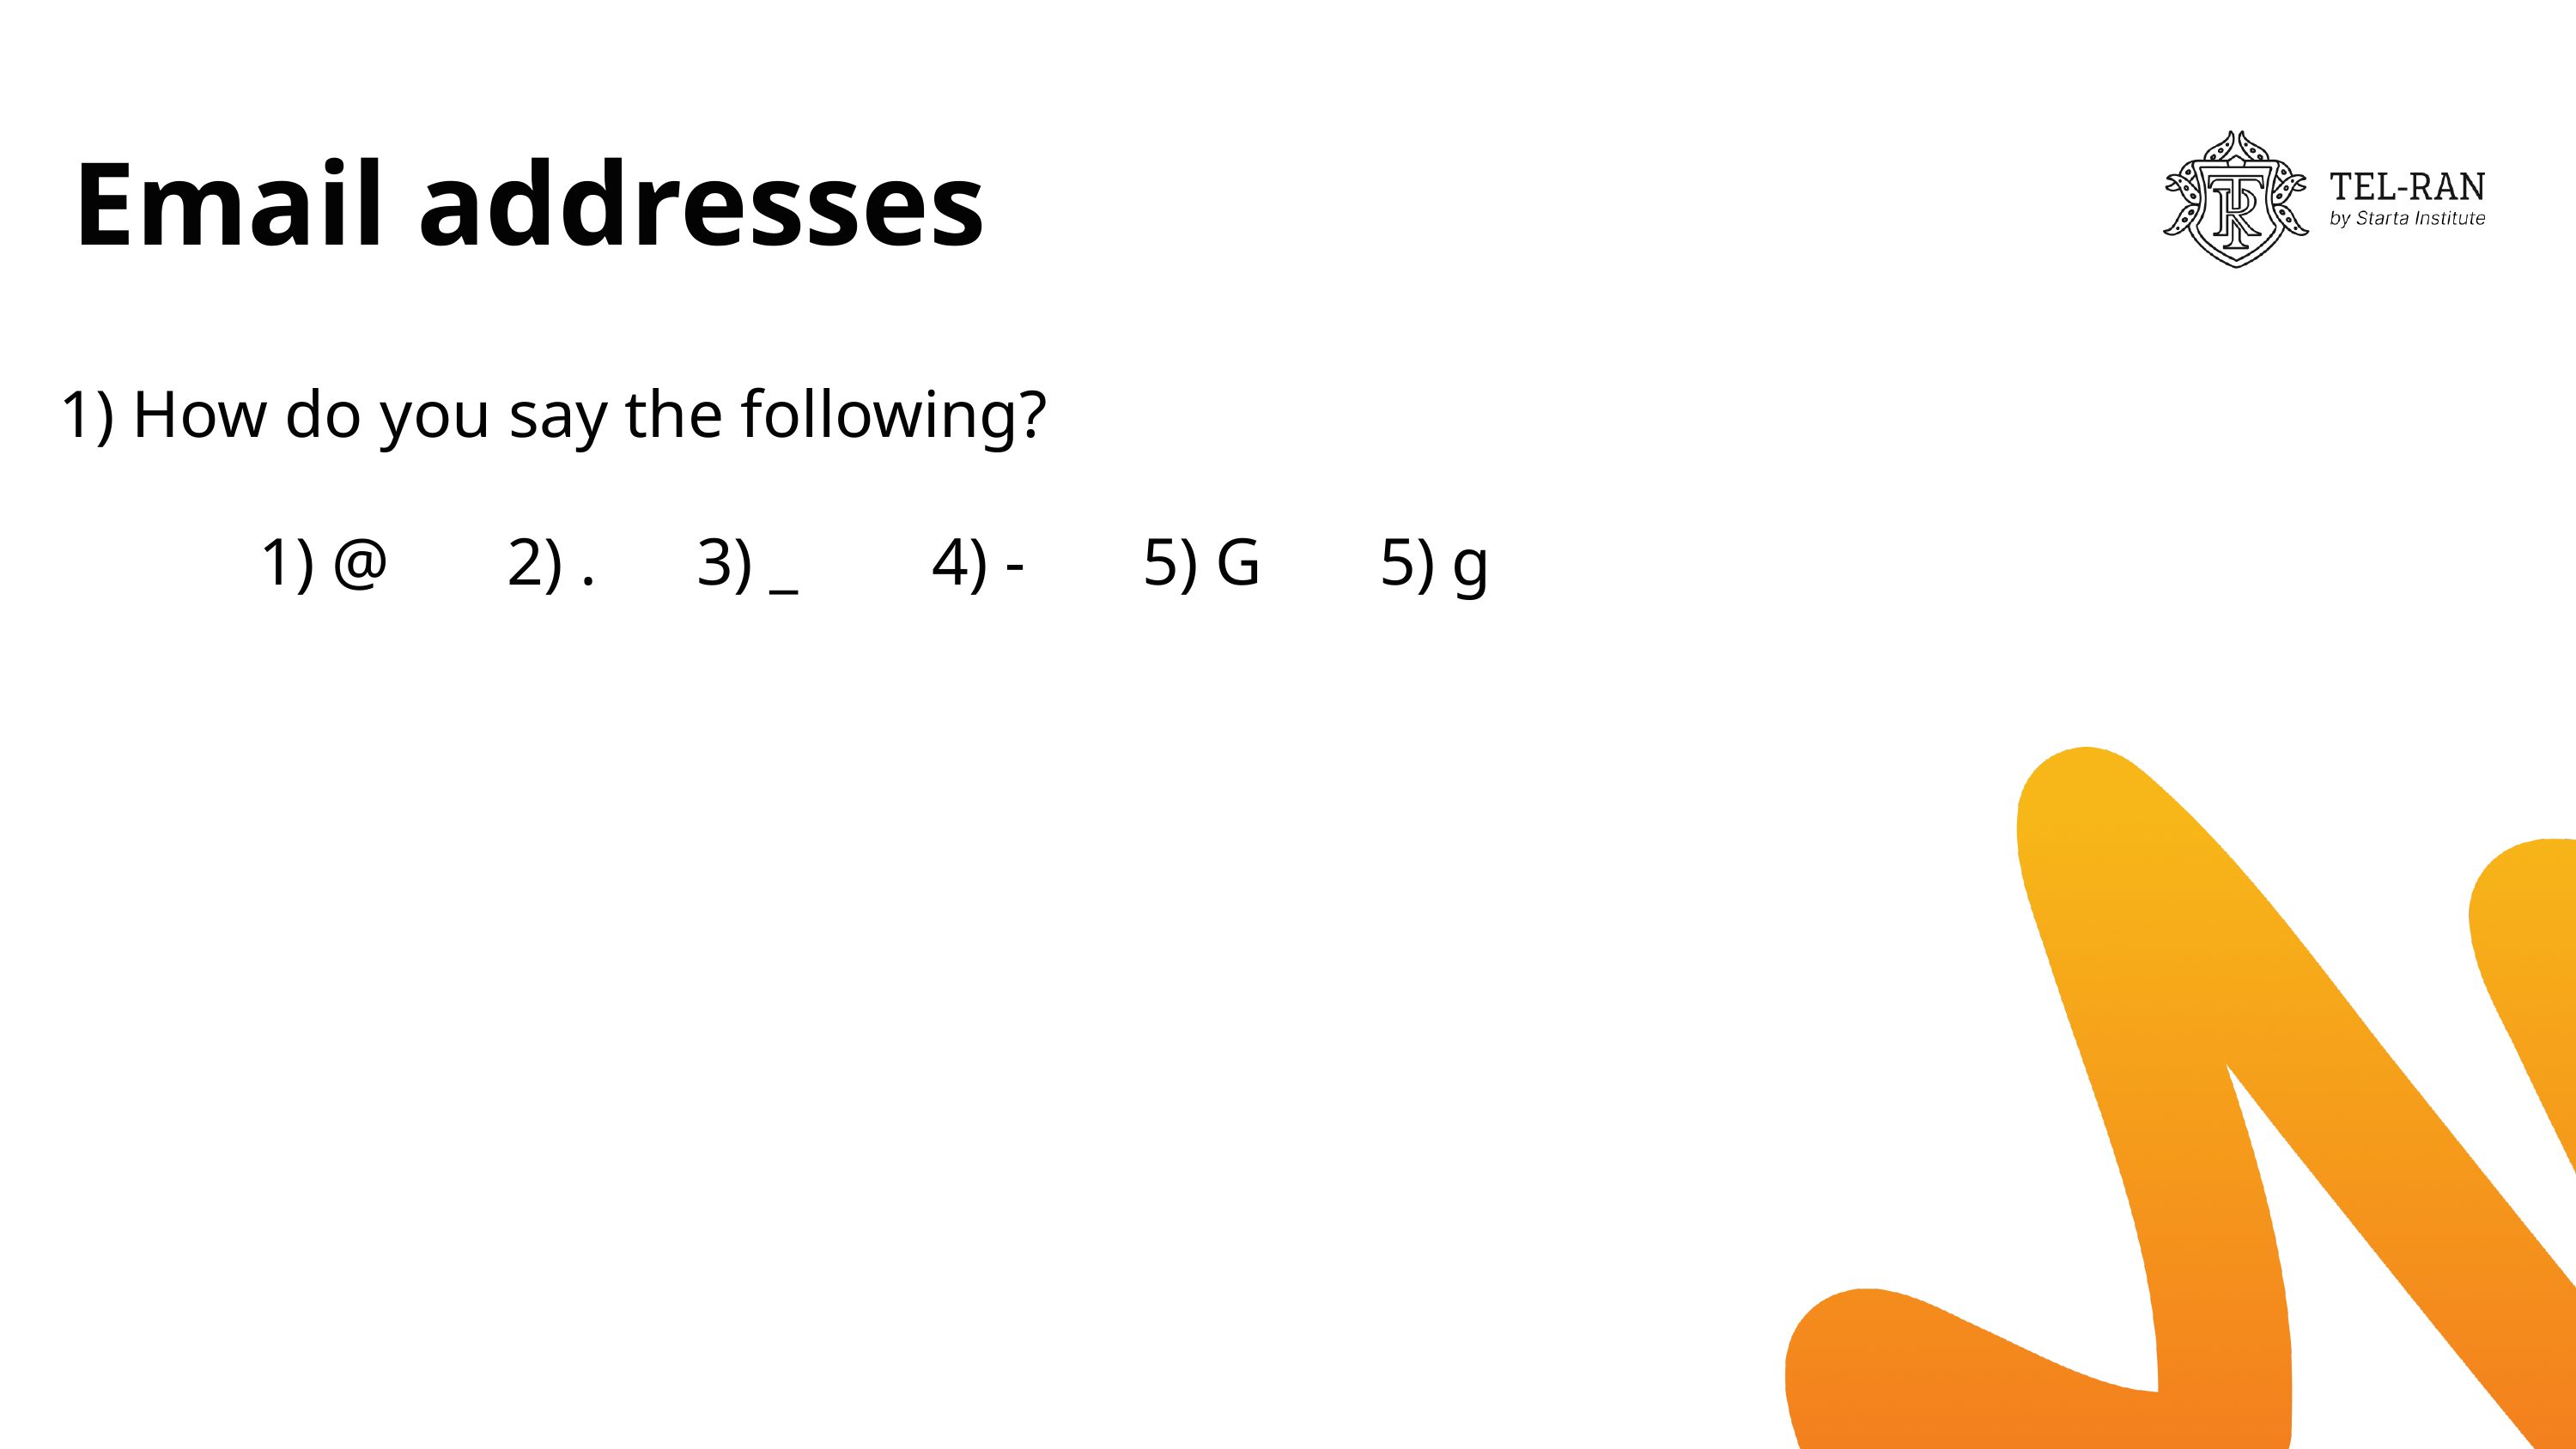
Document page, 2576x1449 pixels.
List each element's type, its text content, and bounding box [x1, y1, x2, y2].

picture [1620, 746, 2576, 1449]
text_box 1) @ 2) . 3) _ 4) - 5) G 5) g [0, 529, 2095, 599]
text_box Email addresses [71, 130, 2043, 269]
picture [2163, 130, 2485, 269]
text_box 1) How do you say the following? [0, 381, 1772, 452]
